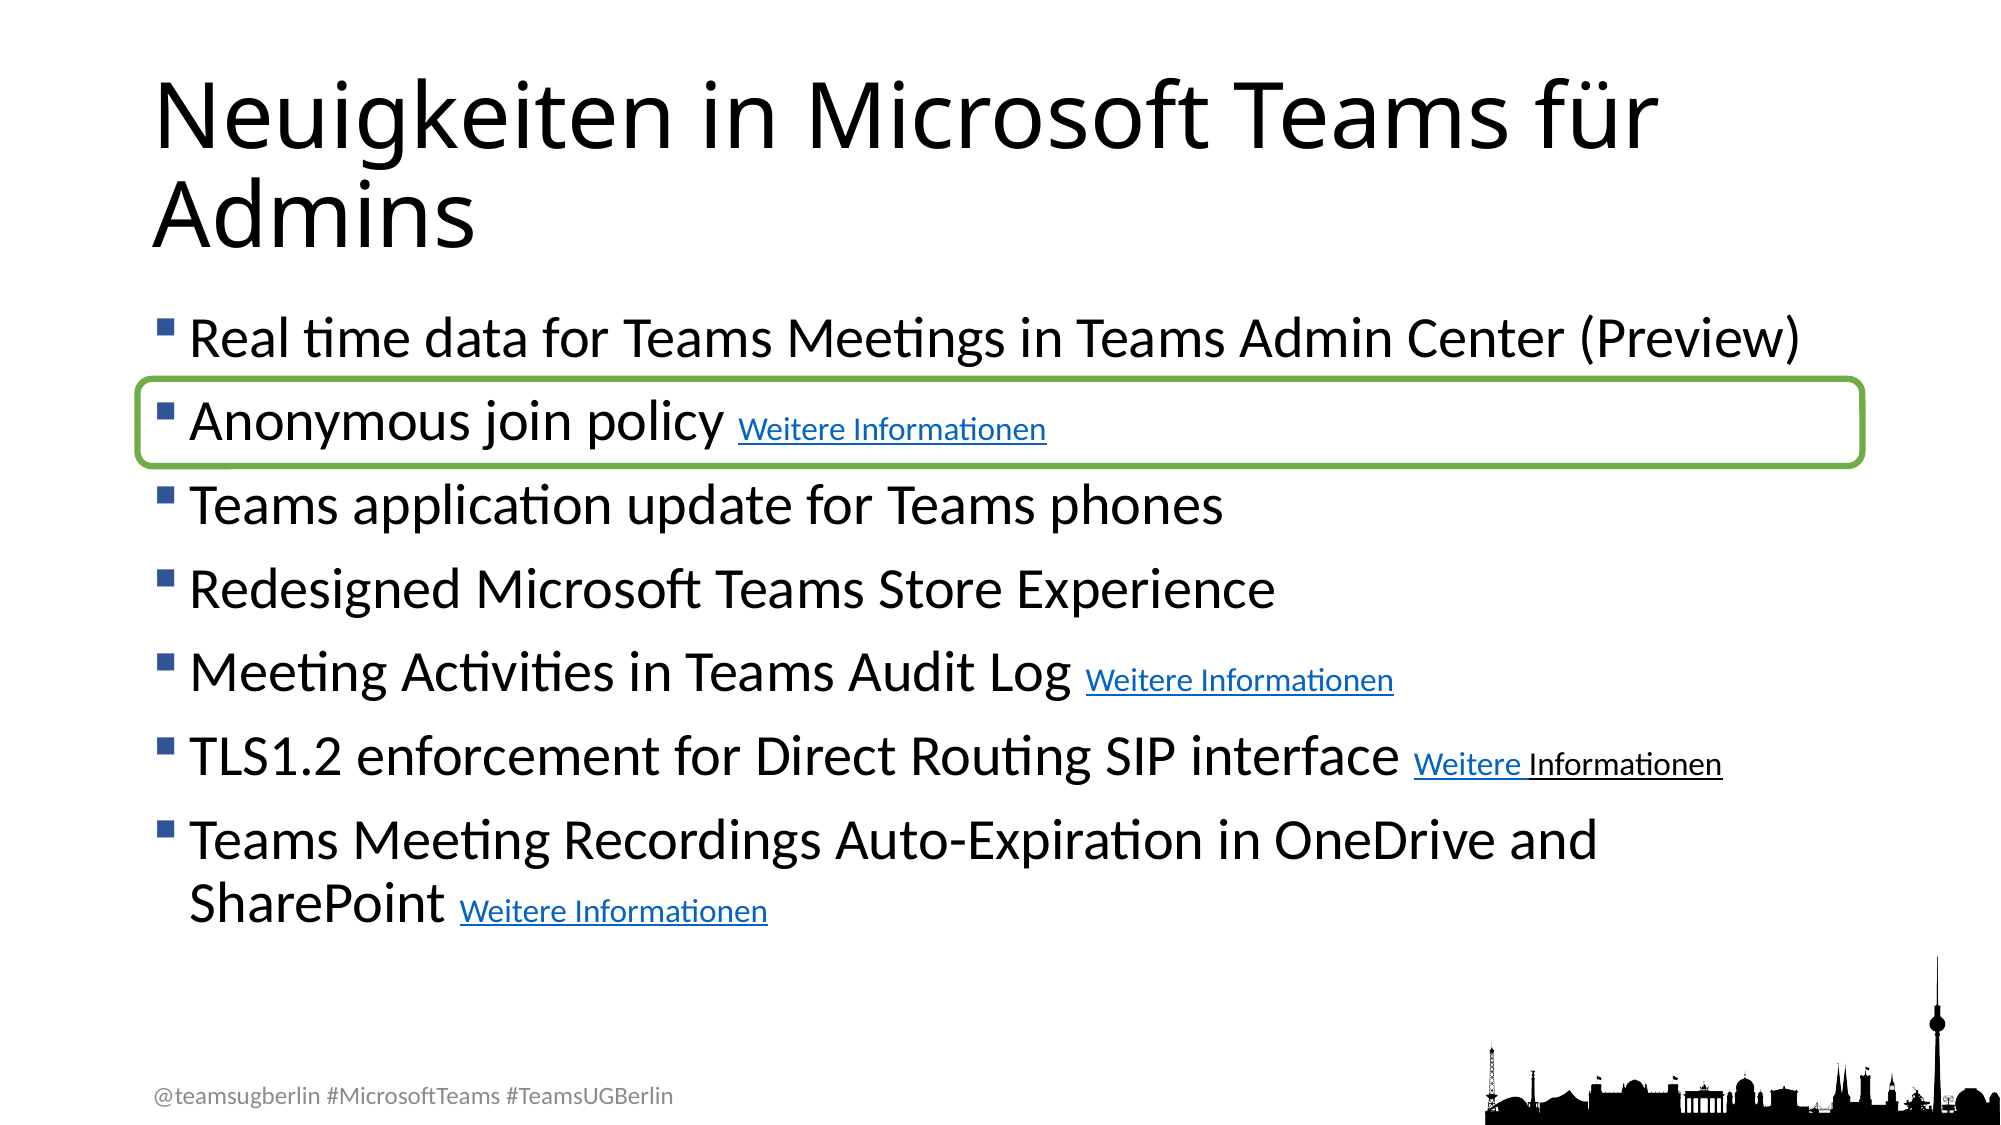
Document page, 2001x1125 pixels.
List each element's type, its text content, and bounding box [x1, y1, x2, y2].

title Neuigkeiten in Microsoft Teams für Admins [137, 59, 1863, 278]
list Real time data for Teams Meetings in Teams Admin Center (Preview) Anonymous join policy Weitere Informationen Teams application update for Teams phones Redesigned Microsoft Teams Store Experience Meeting Activities in Teams Audit Log Weitere Informationen TLS1.2 enforcement for Direct Routing SIP interface Weitere Informationen Teams Meeting Recordings Auto-Expiration in OneDrive and SharePoint Weitere Informationen [137, 299, 1880, 1125]
picture [1880, 914, 2000, 1125]
text_box [137, 378, 1863, 467]
